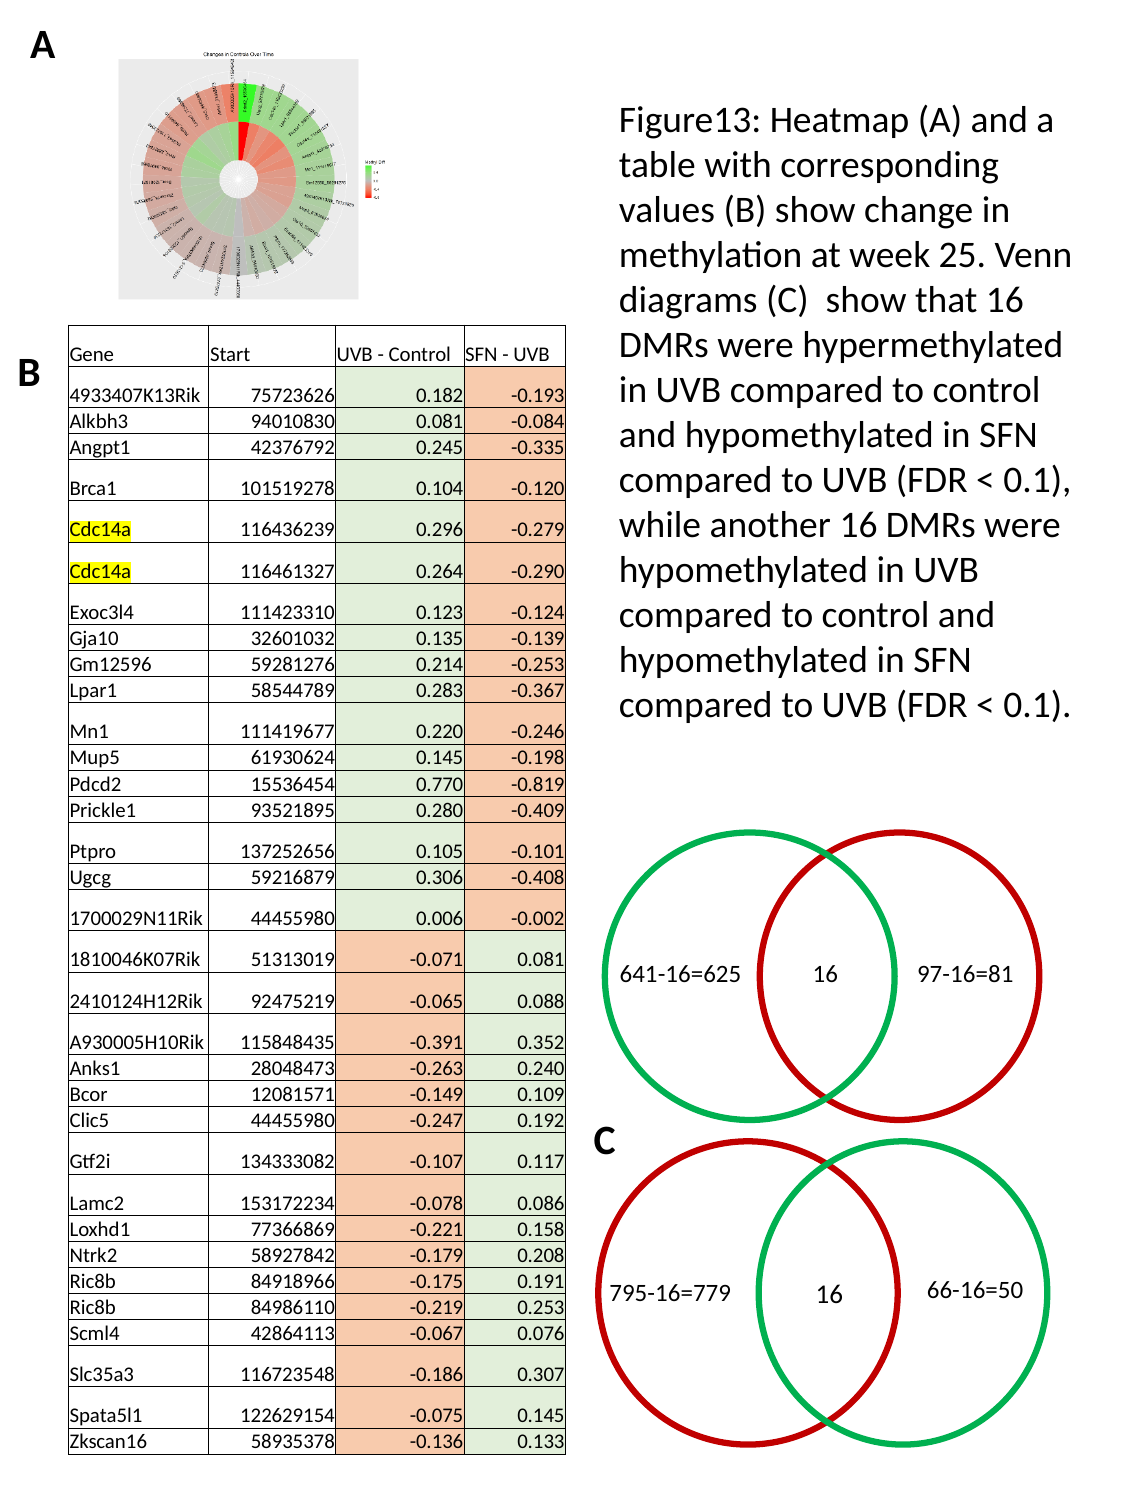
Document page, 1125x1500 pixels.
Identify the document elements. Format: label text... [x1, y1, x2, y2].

table_cell 0.145 [465, 1387, 565, 1428]
table_cell 0.133 [465, 1429, 565, 1454]
table_cell 58544789 [209, 677, 335, 702]
table_cell 0.283 [336, 677, 464, 702]
table_cell -0.219 [336, 1294, 464, 1319]
table_cell -0.139 [465, 625, 565, 650]
table_cell -0.149 [336, 1081, 464, 1106]
table_cell Prickle1 [69, 797, 208, 822]
table_cell Gja10 [69, 625, 208, 650]
table_cell Cdc14a [69, 501, 208, 542]
table_cell 42864113 [209, 1320, 335, 1345]
picture [115, 39, 389, 313]
table_cell 116461327 [209, 543, 335, 583]
table_cell 1700029N11Rik [69, 890, 208, 930]
table_cell 2410124H12Rik [69, 973, 208, 1013]
table_cell A930005H10Rik [69, 1014, 208, 1054]
table_cell Gtf2i [69, 1133, 208, 1174]
text_box C [578, 1105, 631, 1171]
table_cell 153172234 [209, 1175, 335, 1215]
table_cell -0.002 [465, 890, 565, 930]
table_cell Clic5 [69, 1107, 208, 1132]
table_cell Scml4 [69, 1320, 208, 1345]
table_cell 0.220 [336, 703, 464, 744]
table_cell 0.006 [336, 890, 464, 930]
table_cell 0.088 [465, 973, 565, 1013]
table_cell 0.076 [465, 1320, 565, 1345]
table_cell 0.208 [465, 1242, 565, 1267]
table_cell 134333082 [209, 1133, 335, 1174]
table_cell 58927842 [209, 1242, 335, 1267]
table_cell Bcor [69, 1081, 208, 1106]
table_cell -0.067 [336, 1320, 464, 1345]
table_cell Alkbh3 [69, 408, 208, 433]
table_cell -0.279 [465, 501, 565, 542]
table_cell Spata5l1 [69, 1387, 208, 1428]
table_header Gene [69, 326, 208, 366]
table_cell 51313019 [209, 931, 335, 972]
table_cell -0.120 [465, 460, 565, 500]
table_cell 42376792 [209, 434, 335, 459]
table_cell -0.198 [465, 745, 565, 770]
table_cell -0.075 [336, 1387, 464, 1428]
table_cell 0.240 [465, 1055, 565, 1080]
table_header UVB - Control [336, 326, 464, 366]
table_cell -0.409 [465, 797, 565, 822]
table_cell -0.107 [336, 1133, 464, 1174]
table_cell -0.101 [465, 823, 565, 863]
table_header Start [209, 326, 335, 366]
table_cell -0.247 [336, 1107, 464, 1132]
table_cell 0.352 [465, 1014, 565, 1054]
table_cell 0.081 [336, 408, 464, 433]
table_cell 92475219 [209, 973, 335, 1013]
table_cell Slc35a3 [69, 1346, 208, 1386]
table_cell 77366869 [209, 1216, 335, 1241]
table_cell 15536454 [209, 771, 335, 796]
table_cell 94010830 [209, 408, 335, 433]
table_cell 0.145 [336, 745, 464, 770]
table_cell Loxhd1 [69, 1216, 208, 1241]
table_cell Lamc2 [69, 1175, 208, 1215]
table_cell 0.280 [336, 797, 464, 822]
table_cell 101519278 [209, 460, 335, 500]
table_cell 28048473 [209, 1055, 335, 1080]
table_cell 0.307 [465, 1346, 565, 1386]
table_cell Mup5 [69, 745, 208, 770]
table_cell 0.081 [465, 931, 565, 972]
table_cell 116436239 [209, 501, 335, 542]
table_cell 115848435 [209, 1014, 335, 1054]
table_cell Cdc14a [69, 543, 208, 583]
table_cell -0.367 [465, 677, 565, 702]
table_cell Mn1 [69, 703, 208, 744]
table_cell 122629154 [209, 1387, 335, 1428]
table_cell -0.246 [465, 703, 565, 744]
table_cell Zkscan16 [69, 1429, 208, 1454]
table_cell -0.335 [465, 434, 565, 459]
table_cell Ptpro [69, 823, 208, 863]
table_cell -0.193 [465, 367, 565, 407]
table_cell -0.179 [336, 1242, 464, 1267]
table_cell 1810046K07Rik [69, 931, 208, 972]
table_cell -0.071 [336, 931, 464, 972]
table_cell -0.819 [465, 771, 565, 796]
table_cell 0.264 [336, 543, 464, 583]
table_cell Brca1 [69, 460, 208, 500]
table_cell -0.065 [336, 973, 464, 1013]
table_cell -0.253 [465, 651, 565, 676]
table_header SFN - UVB [465, 326, 565, 366]
text_box Figure13: Heatmap (A) and a table with corresponding values (B) show change in methylation at week 25. Venn diagrams (C) show that 16 DMRs were hypermethylated in UVB compared to control and hypomethylated in SFN compared to UVB (FDR < 0.1), while another 16 DMRs were hypomethylated in UVB compared to control and hypomethylated in SFN compared to UVB (FDR < 0.1). [604, 87, 1102, 733]
table_cell Pdcd2 [69, 771, 208, 796]
table_cell 93521895 [209, 797, 335, 822]
table_cell Angpt1 [69, 434, 208, 459]
table_cell 0.104 [336, 460, 464, 500]
table_cell Ric8b [69, 1294, 208, 1319]
table_cell 111419677 [209, 703, 335, 744]
table_cell 116723548 [209, 1346, 335, 1386]
table_cell 0.117 [465, 1133, 565, 1174]
table_cell -0.408 [465, 864, 565, 889]
table_cell -0.084 [465, 408, 565, 433]
table_cell 0.253 [465, 1294, 565, 1319]
table_cell -0.175 [336, 1268, 464, 1293]
table_cell -0.078 [336, 1175, 464, 1215]
table_cell 0.109 [465, 1081, 565, 1106]
text_box A [15, 9, 71, 75]
table_cell 4933407K13Rik [69, 367, 208, 407]
table_cell 84918966 [209, 1268, 335, 1293]
table_cell 0.086 [465, 1175, 565, 1215]
table_cell 0.123 [336, 584, 464, 624]
table_cell Gm12596 [69, 651, 208, 676]
table_cell 0.182 [336, 367, 464, 407]
table_cell Lpar1 [69, 677, 208, 702]
table_cell 0.245 [336, 434, 464, 459]
table_cell -0.186 [336, 1346, 464, 1386]
table_cell 0.214 [336, 651, 464, 676]
table_cell 84986110 [209, 1294, 335, 1319]
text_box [593, 1141, 1048, 1445]
table_cell 0.135 [336, 625, 464, 650]
table_cell 0.296 [336, 501, 464, 542]
table_cell 59216879 [209, 864, 335, 889]
table_cell 111423310 [209, 584, 335, 624]
table_cell -0.391 [336, 1014, 464, 1054]
table_cell 32601032 [209, 625, 335, 650]
table_cell Anks1 [69, 1055, 208, 1080]
table_cell -0.263 [336, 1055, 464, 1080]
table_cell Ugcg [69, 864, 208, 889]
table_cell 0.192 [465, 1107, 565, 1132]
table_cell 0.105 [336, 823, 464, 863]
table_cell 44455980 [209, 890, 335, 930]
table_cell 0.158 [465, 1216, 565, 1241]
table_cell -0.136 [336, 1429, 464, 1454]
table_cell 0.306 [336, 864, 464, 889]
table_cell 137252656 [209, 823, 335, 863]
table_cell 0.770 [336, 771, 464, 796]
table_cell 0.191 [465, 1268, 565, 1293]
table_cell 61930624 [209, 745, 335, 770]
table_cell -0.290 [465, 543, 565, 583]
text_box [604, 832, 1040, 1121]
text_box B [2, 337, 56, 403]
table_cell 58935378 [209, 1429, 335, 1454]
table_cell Ntrk2 [69, 1242, 208, 1267]
table_cell Exoc3l4 [69, 584, 208, 624]
table_cell 12081571 [209, 1081, 335, 1106]
table_cell -0.221 [336, 1216, 464, 1241]
table_cell -0.124 [465, 584, 565, 624]
table_cell Ric8b [69, 1268, 208, 1293]
table_cell 59281276 [209, 651, 335, 676]
table_cell 44455980 [209, 1107, 335, 1132]
table_cell 75723626 [209, 367, 335, 407]
